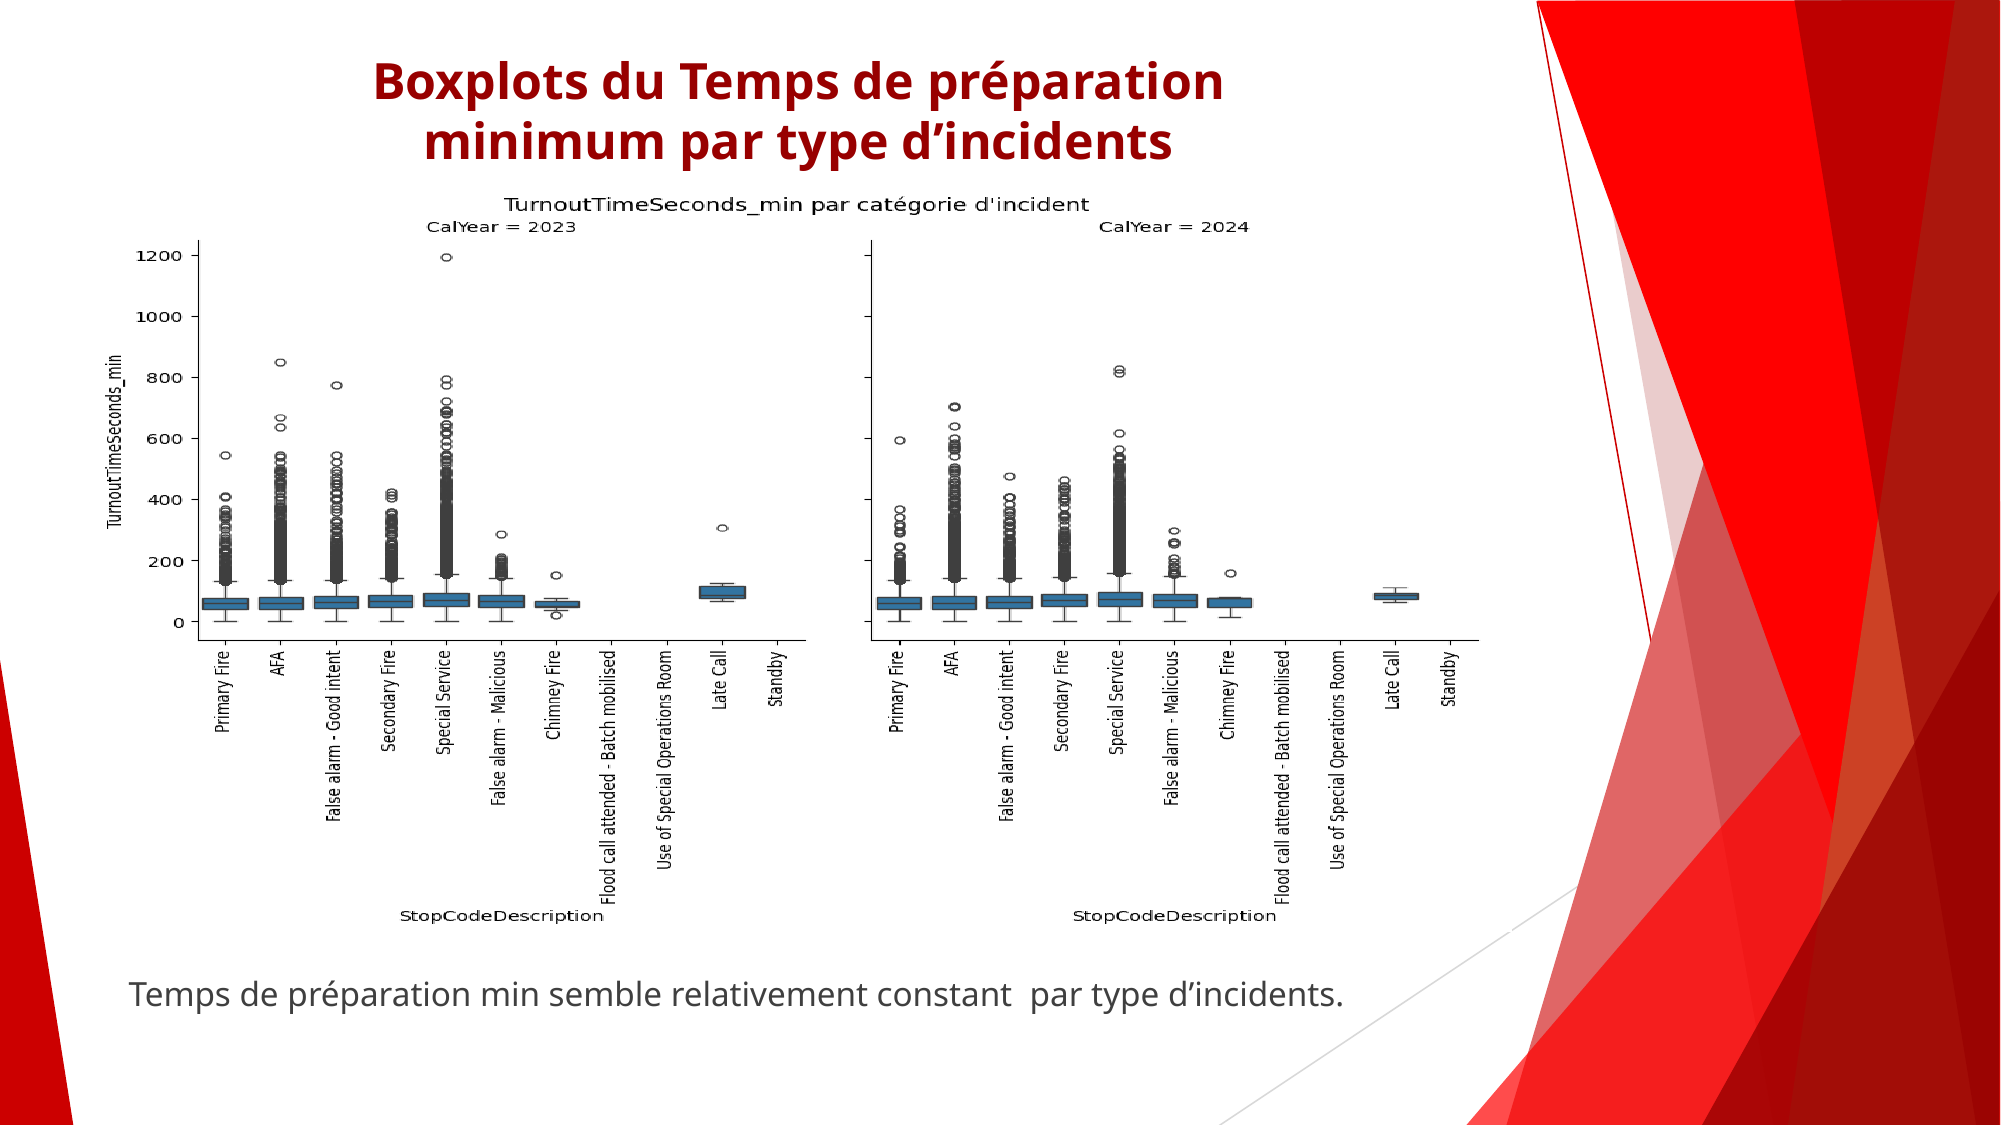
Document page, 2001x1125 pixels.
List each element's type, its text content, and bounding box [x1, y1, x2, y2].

picture [93, 186, 1513, 933]
title Boxplots du Temps de préparation minimum par type d’incidents [93, 41, 1504, 186]
text_box Temps de préparation min semble relativement constant par type d’incidents. [113, 958, 1504, 1062]
